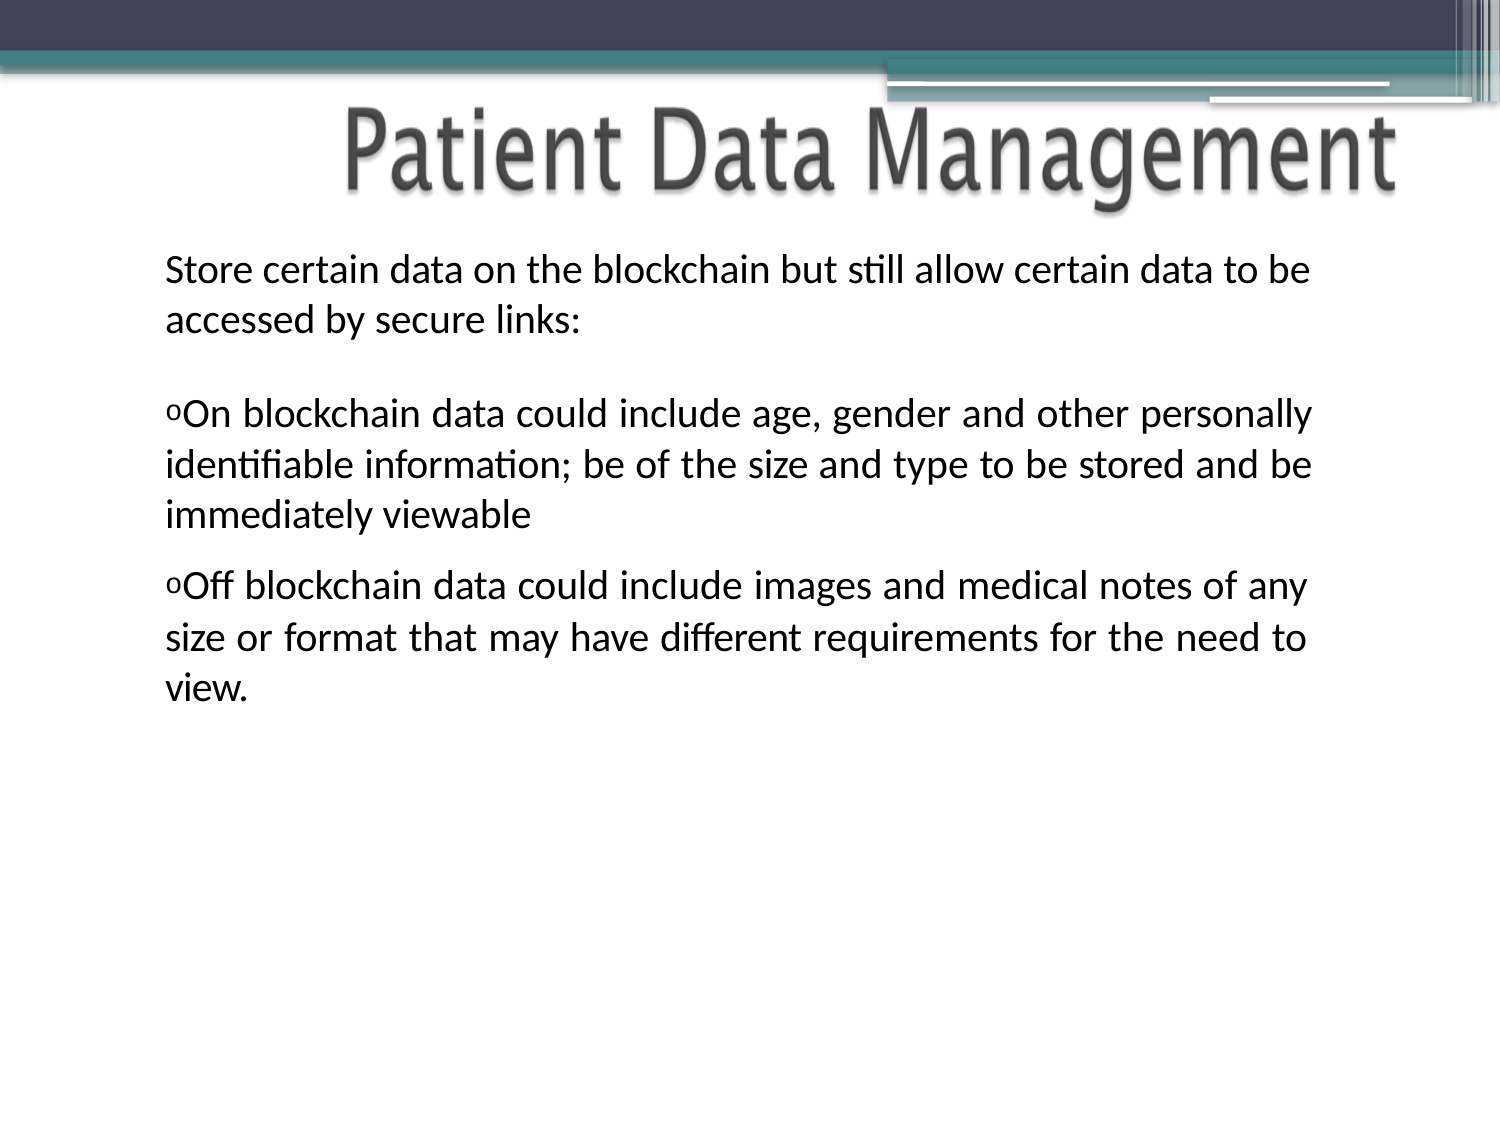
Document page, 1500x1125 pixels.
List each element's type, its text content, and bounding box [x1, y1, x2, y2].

text_box Store certain data on the blockchain but still allow certain data to be accessed by secure links: oOn blockchain data could include age, gender and other personally identifiable information; be of the size and type to be stored and be immediately viewable oOff blockchain data could include images and medical notes of any size or format that may have different requirements for the need to view. [156, 240, 1330, 710]
text_box [50, 54, 1455, 243]
